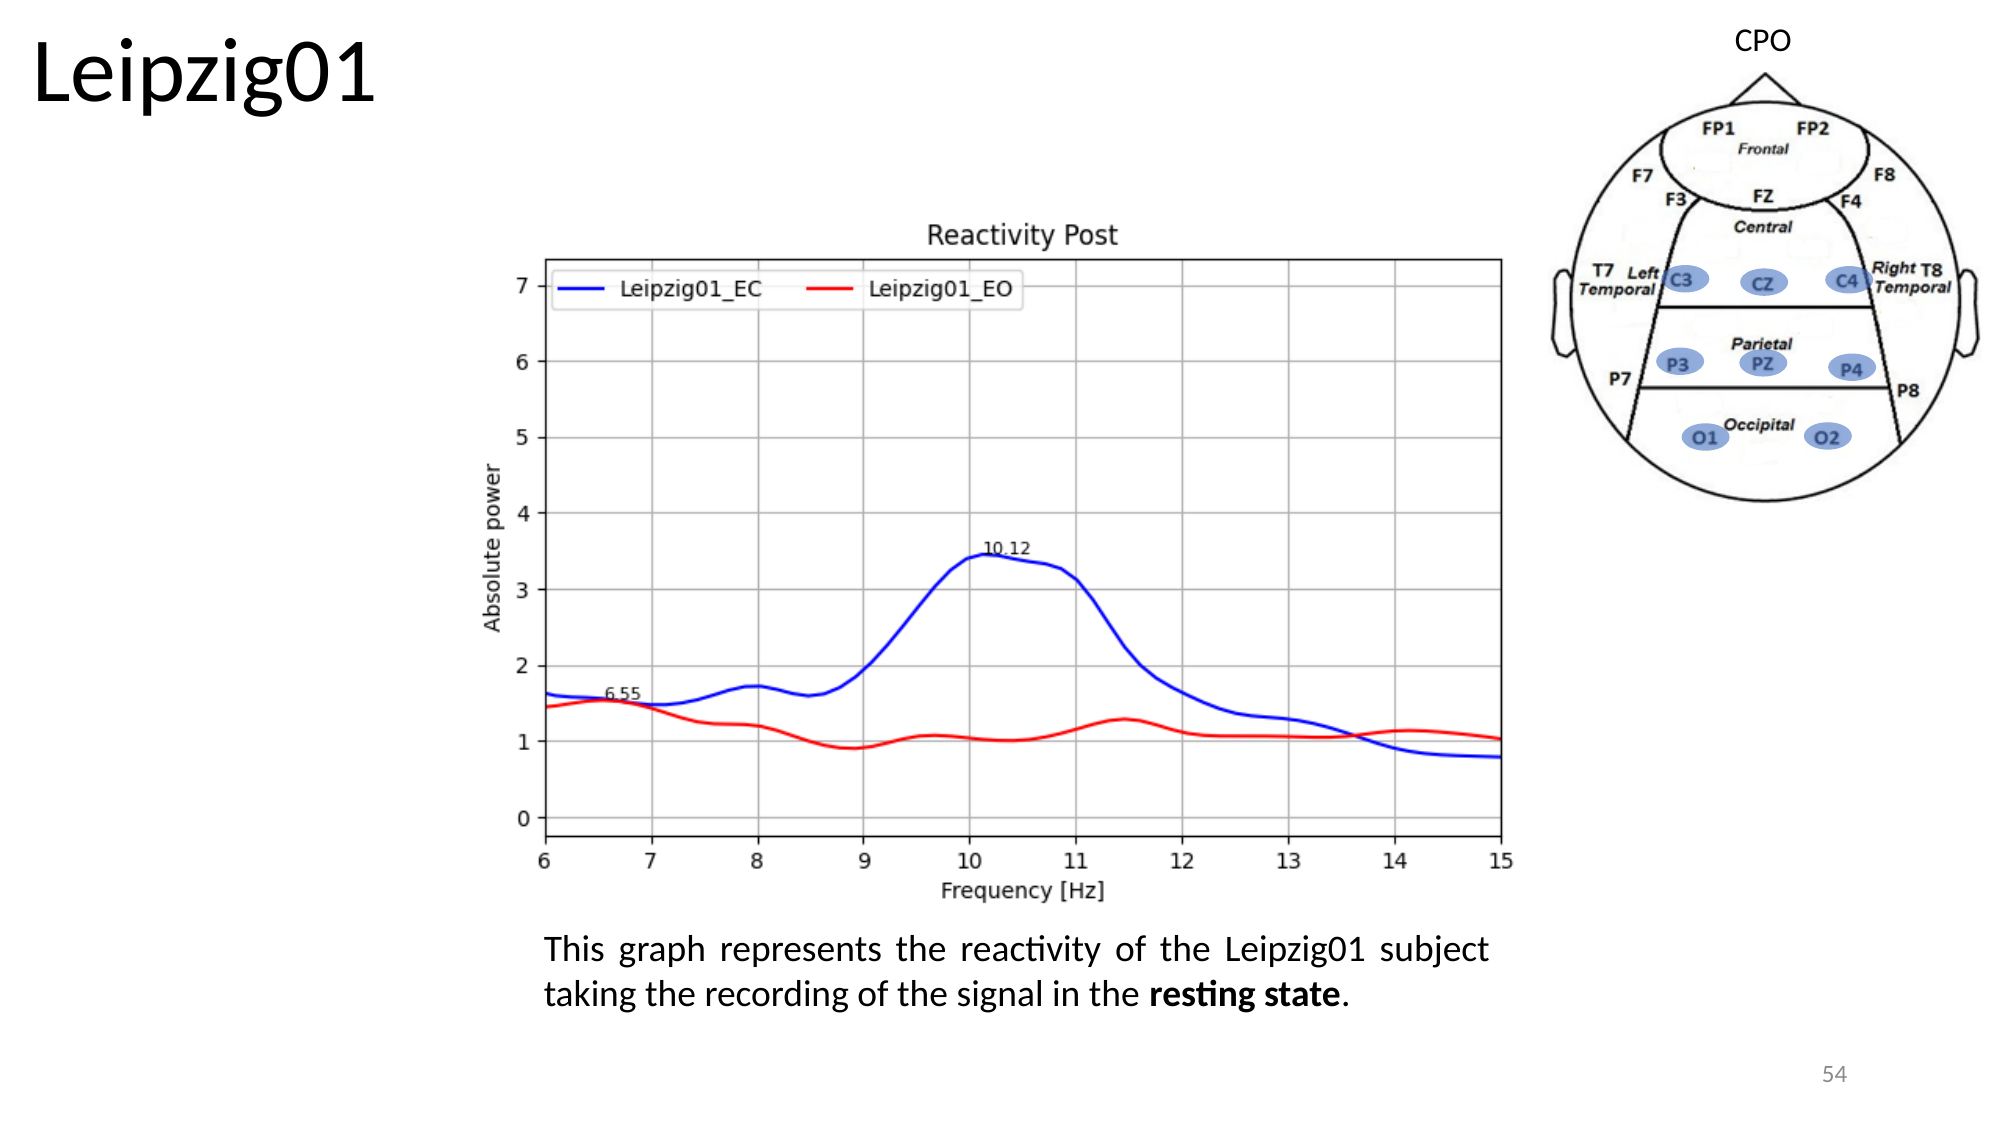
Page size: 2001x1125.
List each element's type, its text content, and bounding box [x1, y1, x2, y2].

picture [474, 217, 1524, 908]
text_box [1547, 11, 1988, 511]
text_box This graph represents the reactivity of the Leipzig01 subject taking the recording of the signal in the resting state. [529, 916, 1506, 1022]
text_box Leipzig01 [17, 2, 394, 128]
slide_number 54 [1412, 1042, 1863, 1103]
